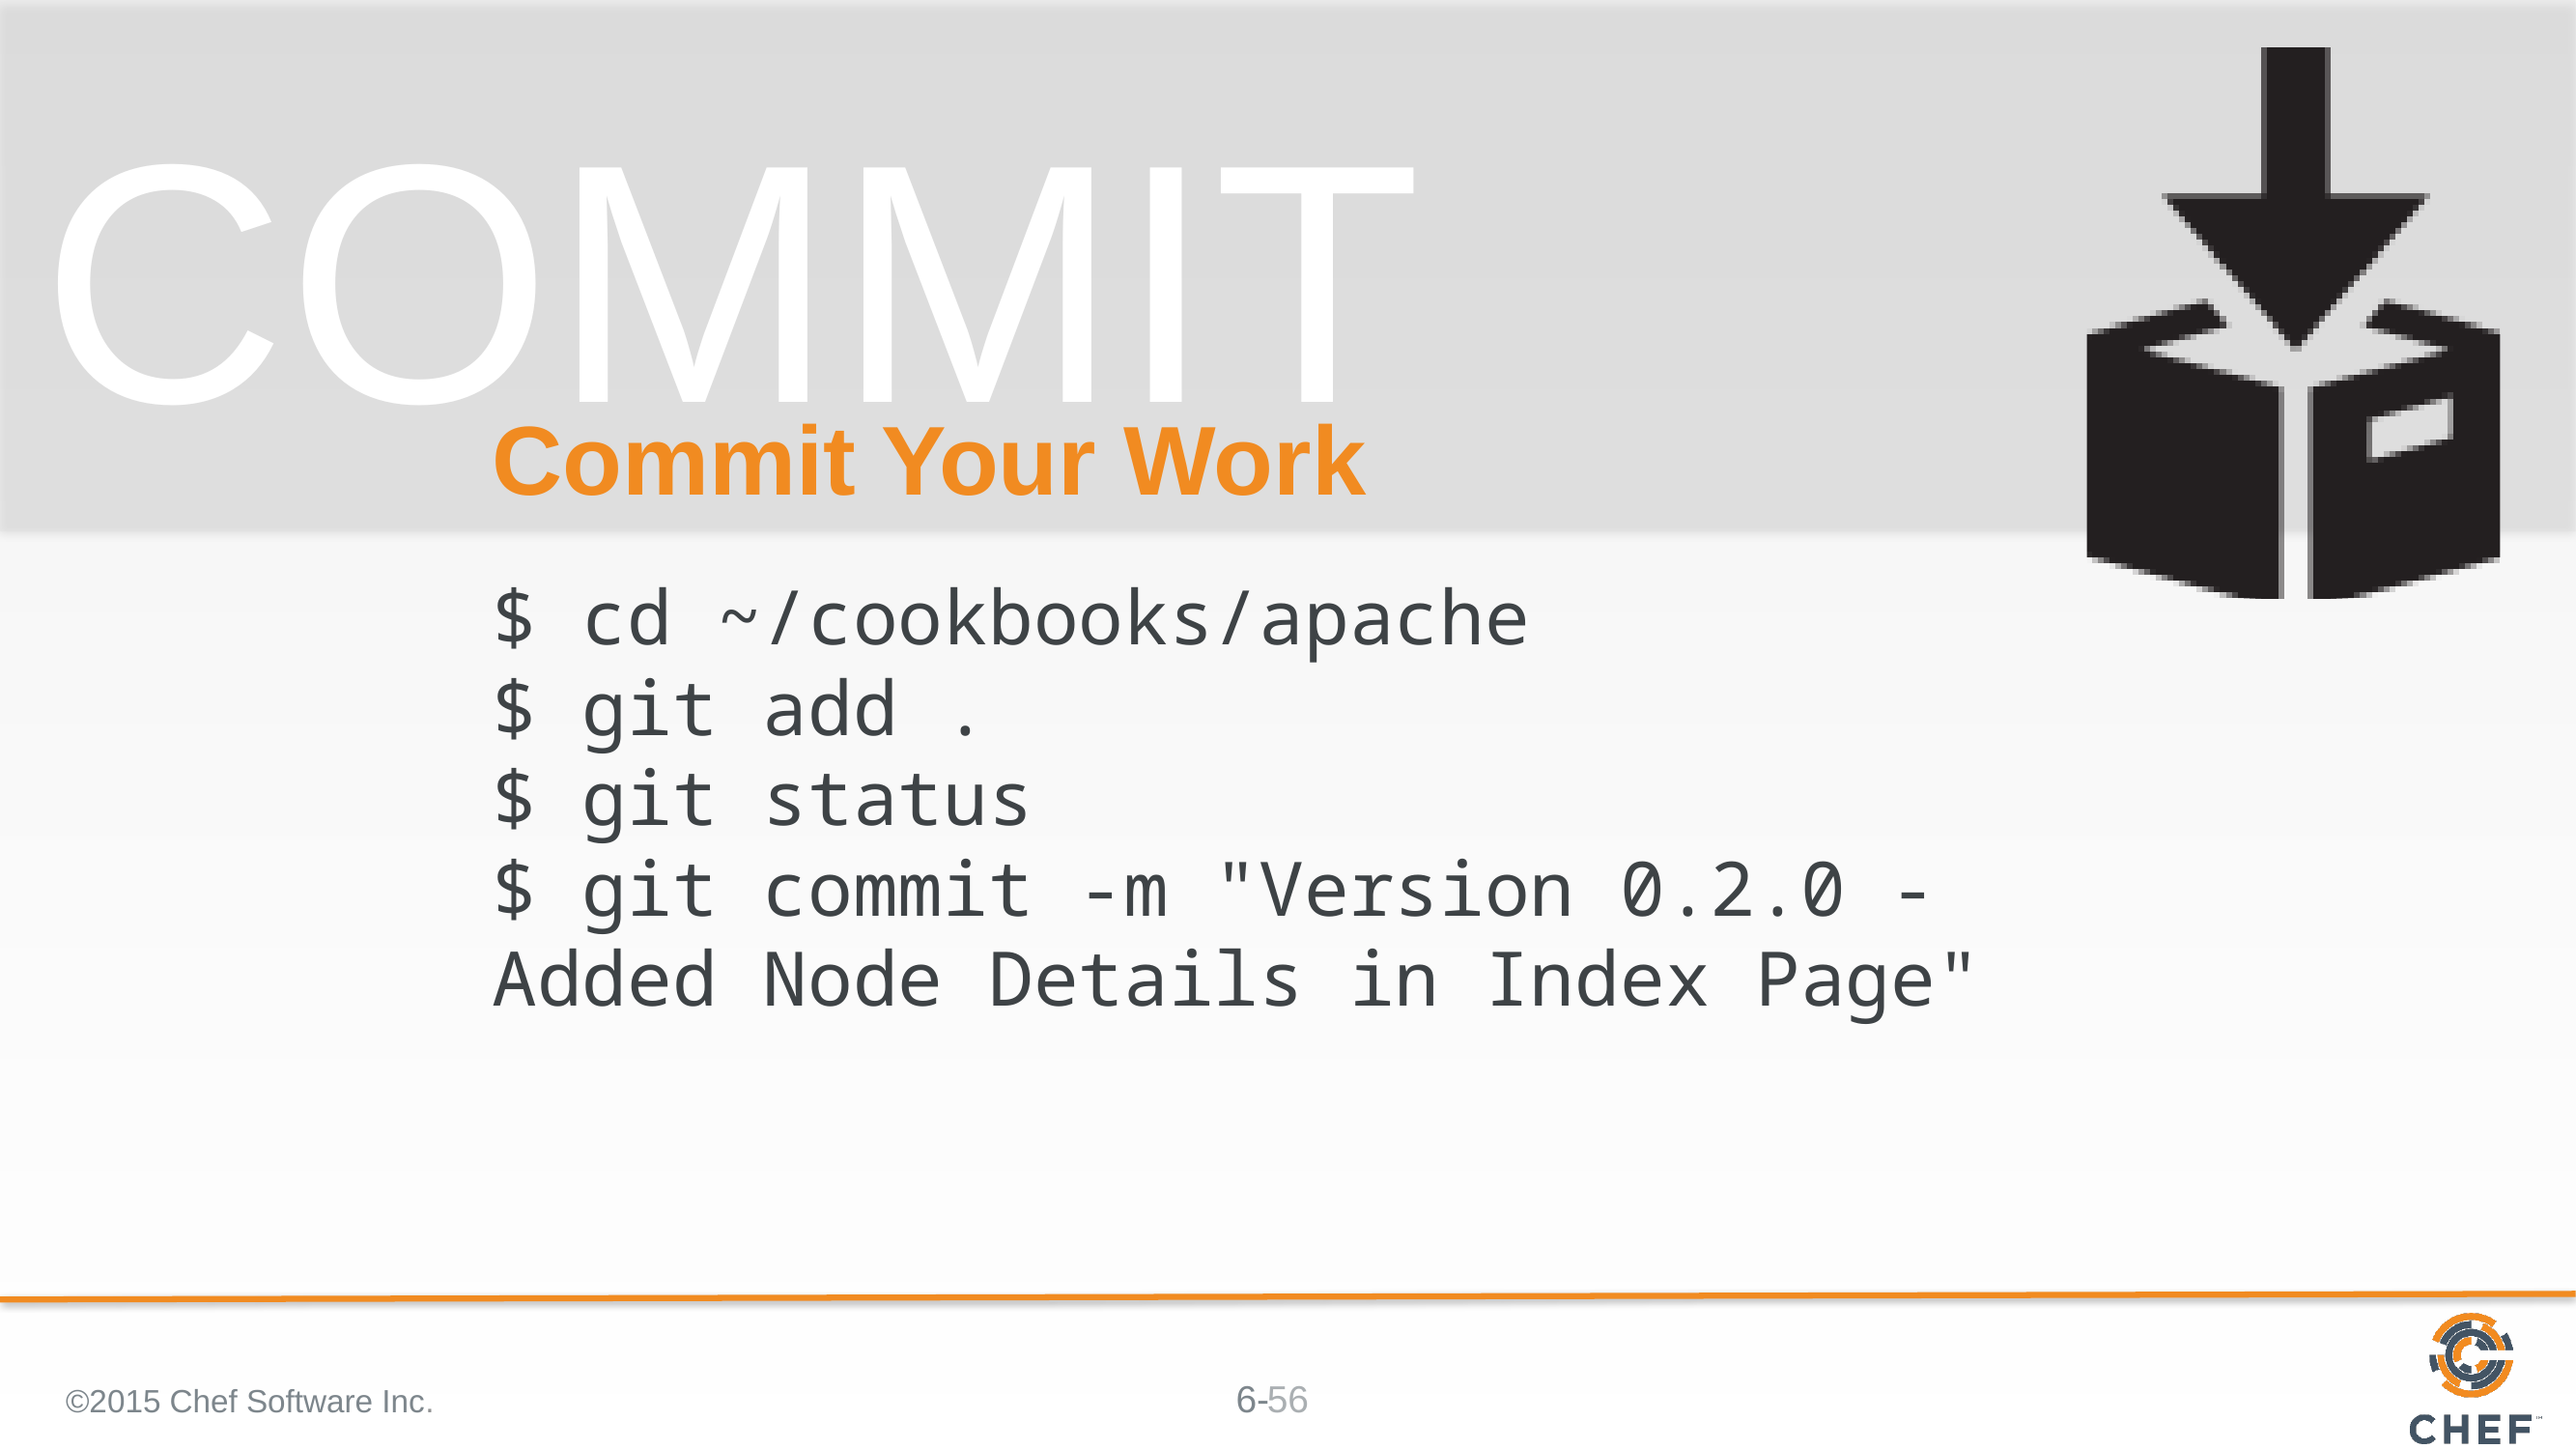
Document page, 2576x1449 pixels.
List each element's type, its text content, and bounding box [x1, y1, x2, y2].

title Commit Your Work [477, 395, 2217, 531]
subtitle $ cd ~/cookbooks/apache $ git add . $ git status $ git commit -m "Version 0.2.0 - Added Node Details in Index Page" [477, 555, 2217, 1087]
footer ©2015 Chef Software Inc. [51, 1359, 952, 1440]
slide_number 56 [998, 1359, 1578, 1437]
picture [2399, 1297, 2550, 1449]
